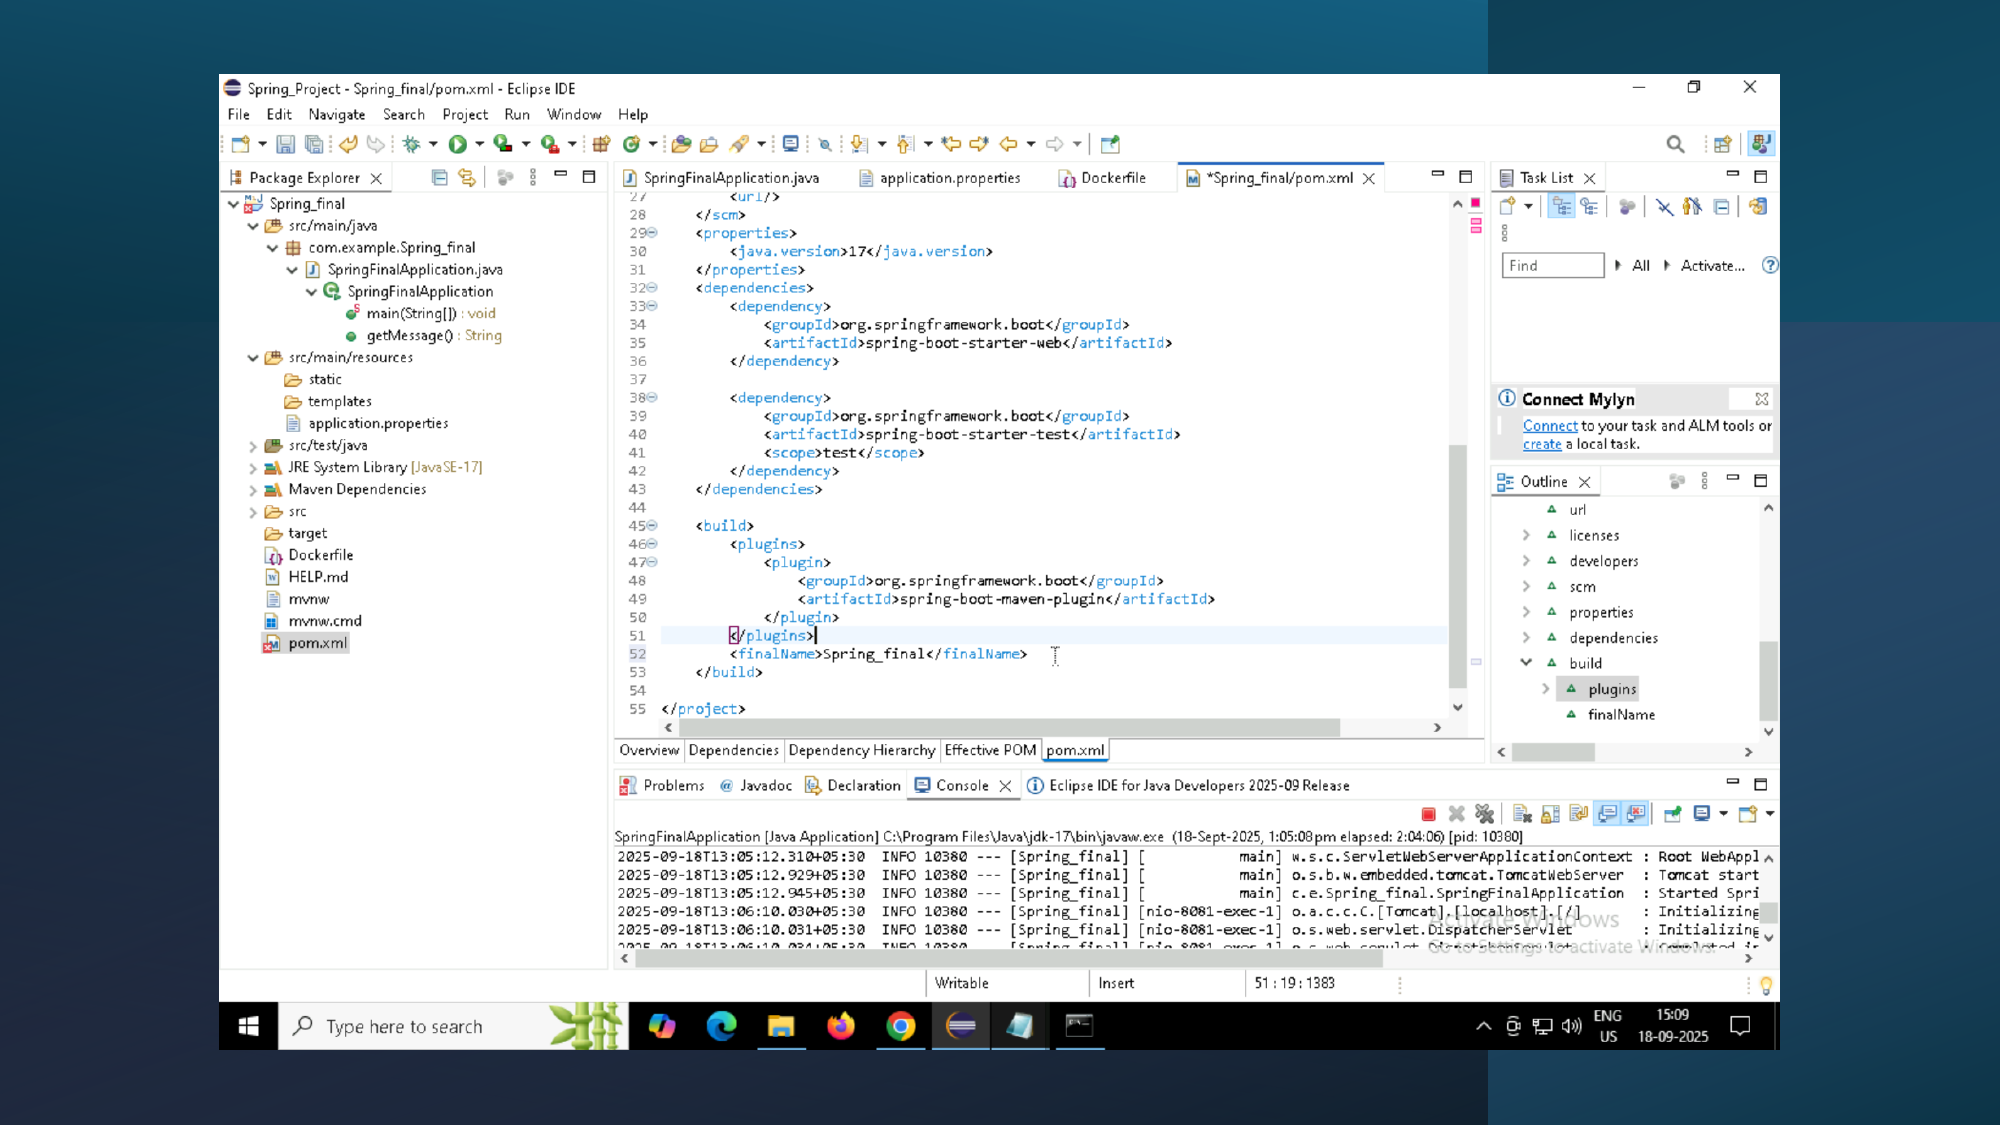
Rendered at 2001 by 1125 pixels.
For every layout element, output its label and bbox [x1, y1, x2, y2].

text_box [0, 0, 1489, 321]
text_box [1489, 0, 2000, 321]
text_box [0, 321, 2000, 1125]
picture [219, 74, 1781, 1051]
